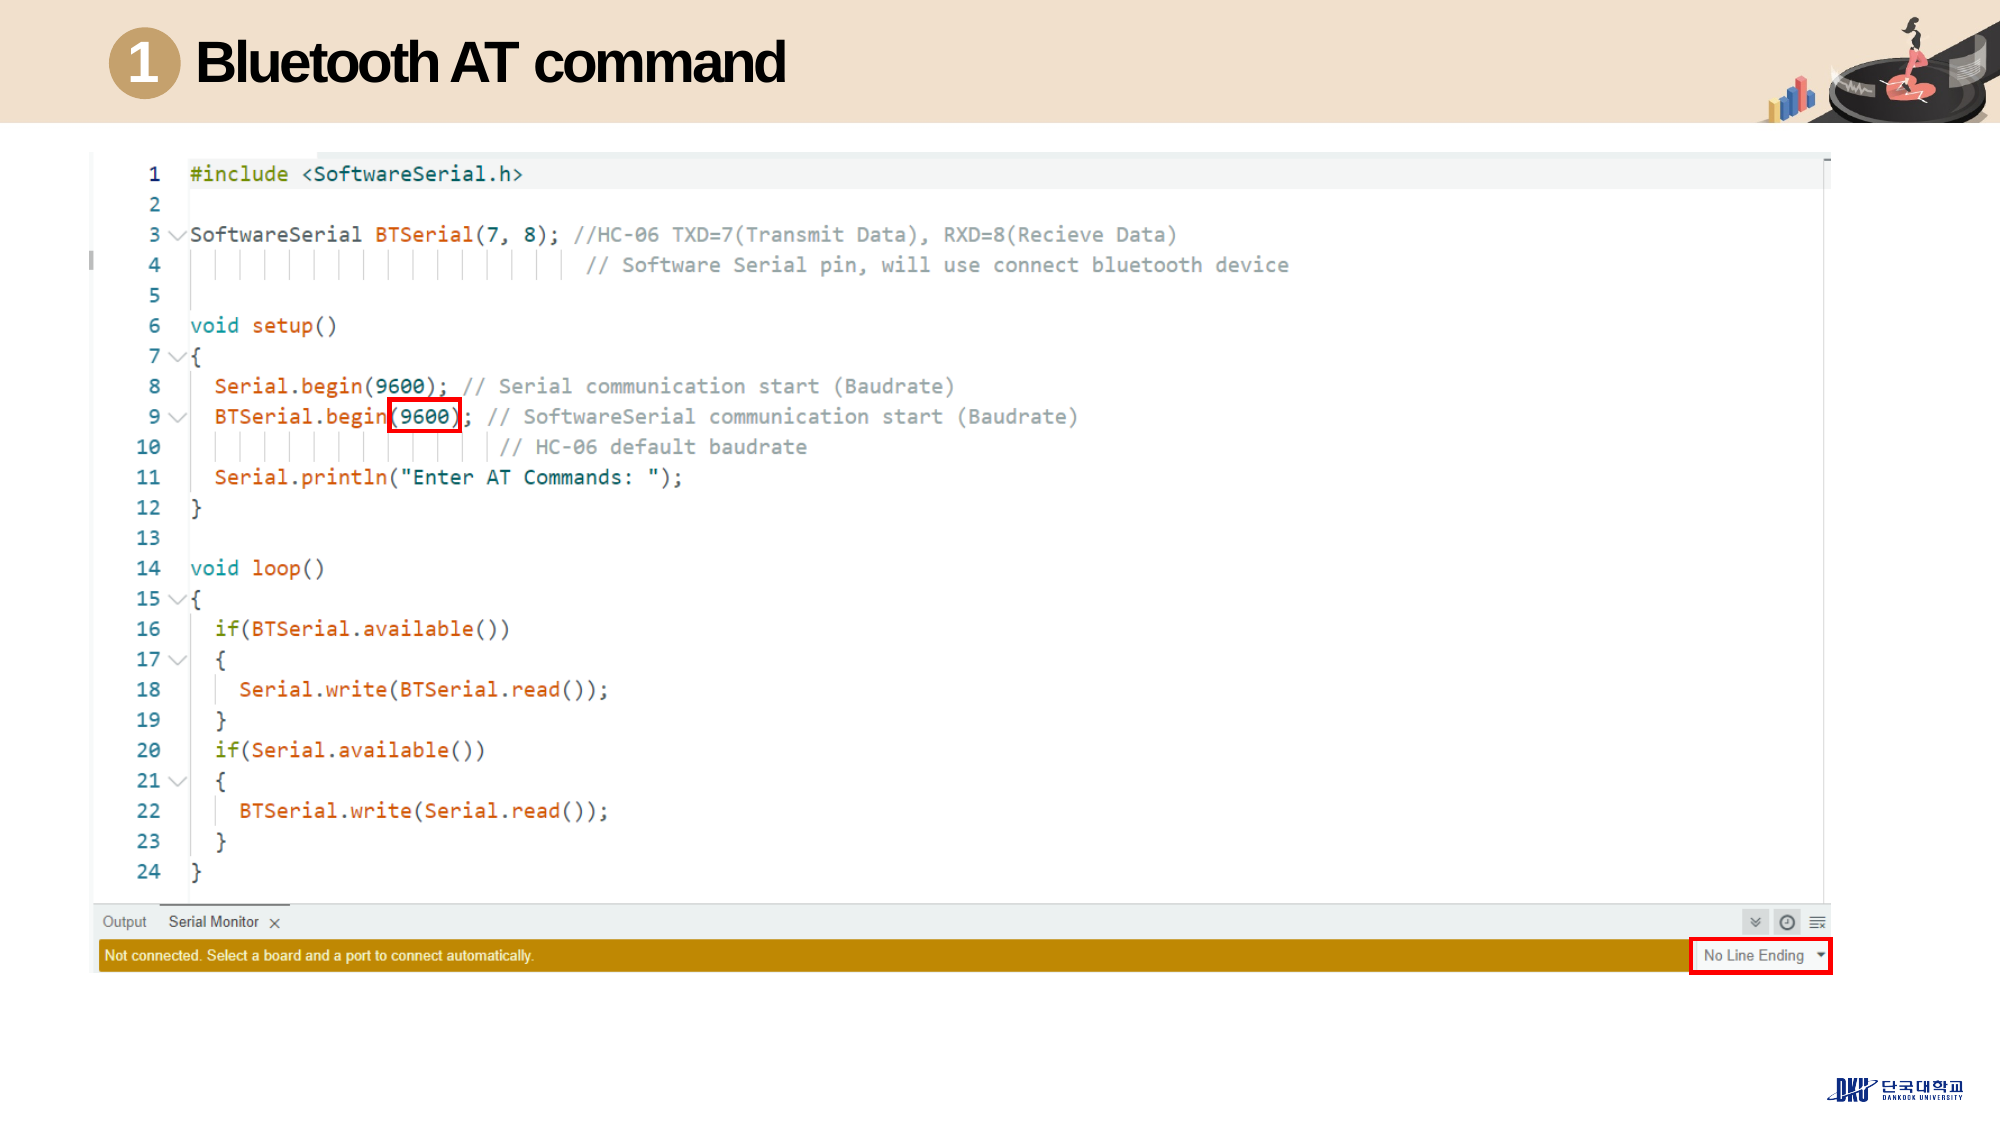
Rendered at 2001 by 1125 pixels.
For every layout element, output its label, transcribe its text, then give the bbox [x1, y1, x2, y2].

text_box Bluetooth AT command [181, 17, 1244, 102]
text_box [108, 17, 181, 103]
picture [0, 0, 2000, 1125]
